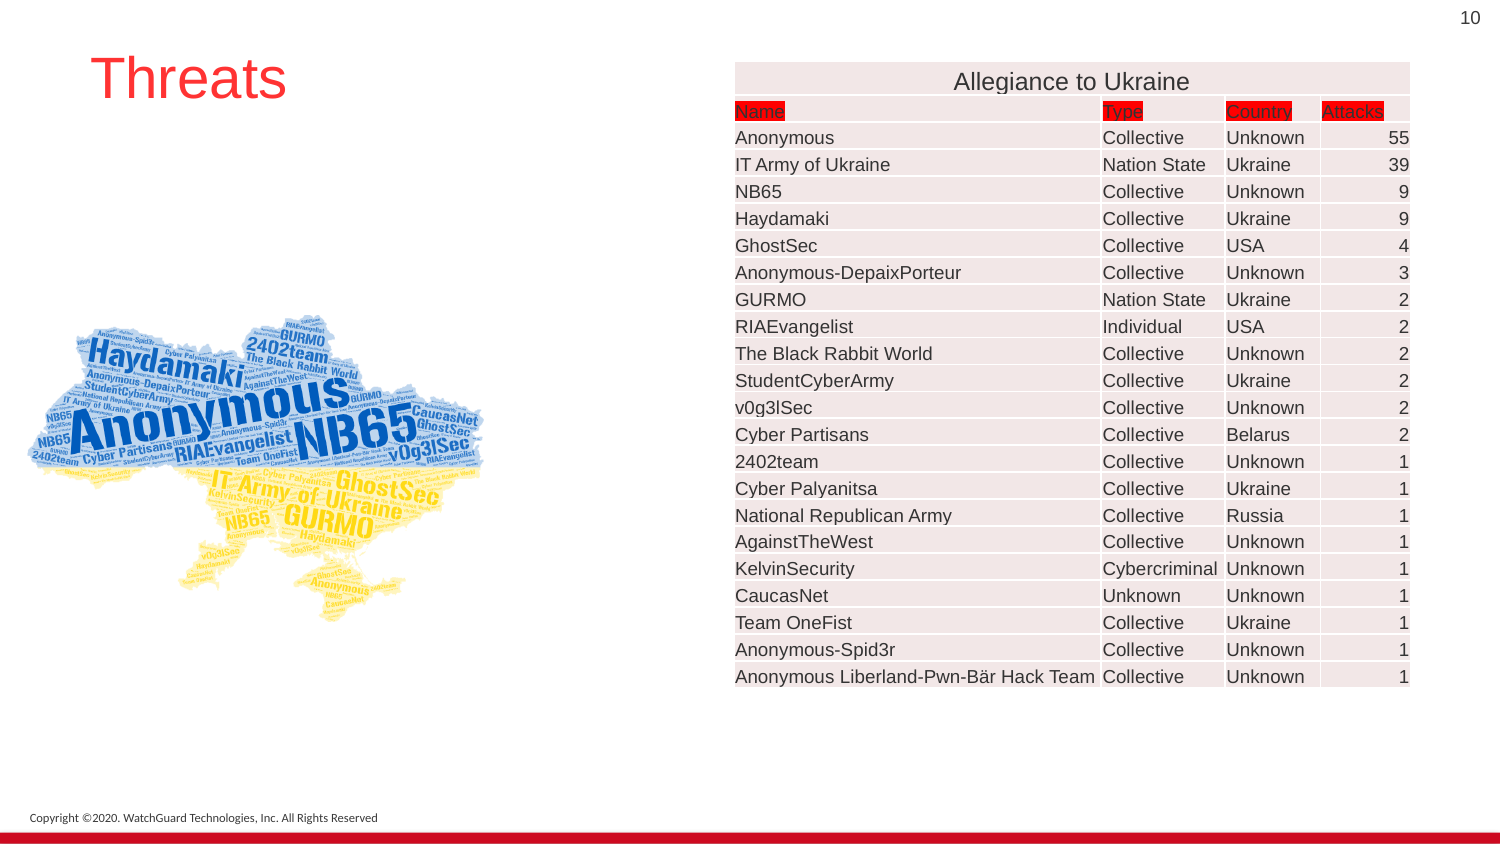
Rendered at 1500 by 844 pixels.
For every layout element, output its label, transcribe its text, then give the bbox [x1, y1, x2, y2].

table_cell Individual [1102, 312, 1224, 337]
table_cell Nation State [1102, 285, 1224, 310]
table_cell Cyber Palyanitsa [735, 473, 1100, 498]
table_cell Collective [1102, 231, 1224, 256]
table_cell 9 [1321, 204, 1410, 229]
table_cell Unknown [1226, 662, 1320, 687]
table_cell 2 [1321, 419, 1410, 444]
table_cell Ukraine [1226, 608, 1320, 633]
table_cell StudentCyberArmy [735, 365, 1100, 391]
table_cell 2402team [735, 446, 1100, 471]
table_cell v0g3lSec [735, 392, 1100, 417]
table_cell Collective [1102, 608, 1224, 633]
table_cell Country [1226, 96, 1320, 121]
table_cell Haydamaki [735, 204, 1100, 229]
table_cell Anonymous Liberland-Pwn-Bär Hack Team [735, 662, 1100, 687]
table_cell Collective [1102, 500, 1224, 525]
table_cell Cybercriminal [1102, 554, 1224, 579]
table_cell Ukraine [1226, 204, 1320, 229]
table_cell USA [1226, 312, 1320, 337]
table_cell Collective [1102, 177, 1224, 202]
table_cell The Black Rabbit World [735, 338, 1100, 364]
slide_number 10 [1398, 0, 1497, 40]
table_cell Ukraine [1226, 473, 1320, 498]
table_cell 2 [1321, 312, 1410, 337]
table_cell Anonymous-Spid3r [735, 635, 1100, 660]
table_cell Russia [1226, 500, 1320, 525]
table_cell 1 [1321, 446, 1410, 471]
table_cell 1 [1321, 473, 1410, 498]
table_cell 3 [1321, 258, 1410, 283]
table_cell Anonymous-DepaixPorteur [735, 258, 1100, 283]
table_cell National Republican Army [735, 500, 1100, 525]
table_cell Unknown [1226, 338, 1320, 364]
table_cell 2 [1321, 285, 1410, 310]
table_cell Unknown [1226, 392, 1320, 417]
table_cell 1 [1321, 581, 1410, 606]
table_header Allegiance to Ukraine [735, 62, 1410, 94]
table_cell 39 [1321, 150, 1410, 175]
table_cell KelvinSecurity [735, 554, 1100, 579]
table_cell Team OneFist [735, 608, 1100, 633]
title Threats [75, 33, 1425, 117]
table_cell 9 [1321, 177, 1410, 202]
table_cell Type [1102, 96, 1224, 121]
table_cell Cyber Partisans [735, 419, 1100, 444]
table_cell CaucasNet [735, 581, 1100, 606]
table_cell Unknown [1102, 581, 1224, 606]
table_cell GURMO [735, 285, 1100, 310]
table_cell Name [735, 96, 1100, 121]
table_cell Ukraine [1226, 365, 1320, 391]
table_cell Unknown [1226, 123, 1320, 148]
table_cell Collective [1102, 258, 1224, 283]
table_cell GhostSec [735, 231, 1100, 256]
table_cell Collective [1102, 123, 1224, 148]
table_cell 2 [1321, 365, 1410, 391]
table_cell Belarus [1226, 419, 1320, 444]
table_cell Ukraine [1226, 150, 1320, 175]
table_cell Collective [1102, 419, 1224, 444]
table_cell 2 [1321, 392, 1410, 417]
table_cell 1 [1321, 554, 1410, 579]
table_cell 2 [1321, 338, 1410, 364]
table_cell Unknown [1226, 581, 1320, 606]
table_cell AgainstTheWest [735, 527, 1100, 552]
table_cell Unknown [1226, 446, 1320, 471]
table_cell Unknown [1226, 527, 1320, 552]
table_cell Unknown [1226, 635, 1320, 660]
table_cell Collective [1102, 338, 1224, 364]
table_cell RIAEvangelist [735, 312, 1100, 337]
table_cell Ukraine [1226, 285, 1320, 310]
table_cell Unknown [1226, 554, 1320, 579]
table_cell 1 [1321, 635, 1410, 660]
table_cell 55 [1321, 123, 1410, 148]
table_cell Collective [1102, 392, 1224, 417]
table_cell IT Army of Ukraine [735, 150, 1100, 175]
table_cell 1 [1321, 608, 1410, 633]
table_cell Unknown [1226, 258, 1320, 283]
table_cell Collective [1102, 635, 1224, 660]
table_cell Attacks [1321, 96, 1410, 121]
table_cell 1 [1321, 527, 1410, 552]
table_cell Collective [1102, 662, 1224, 687]
table_cell Unknown [1226, 177, 1320, 202]
table_cell Collective [1102, 204, 1224, 229]
table_cell Collective [1102, 527, 1224, 552]
table_cell 1 [1321, 500, 1410, 525]
table_cell Anonymous [735, 123, 1100, 148]
table_cell 4 [1321, 231, 1410, 256]
table_cell Nation State [1102, 150, 1224, 175]
table_cell NB65 [735, 177, 1100, 202]
table_cell Collective [1102, 365, 1224, 391]
table_cell Collective [1102, 446, 1224, 471]
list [15, 307, 496, 630]
table_cell Collective [1102, 473, 1224, 498]
table_cell USA [1226, 231, 1320, 256]
table_cell 1 [1321, 662, 1410, 687]
